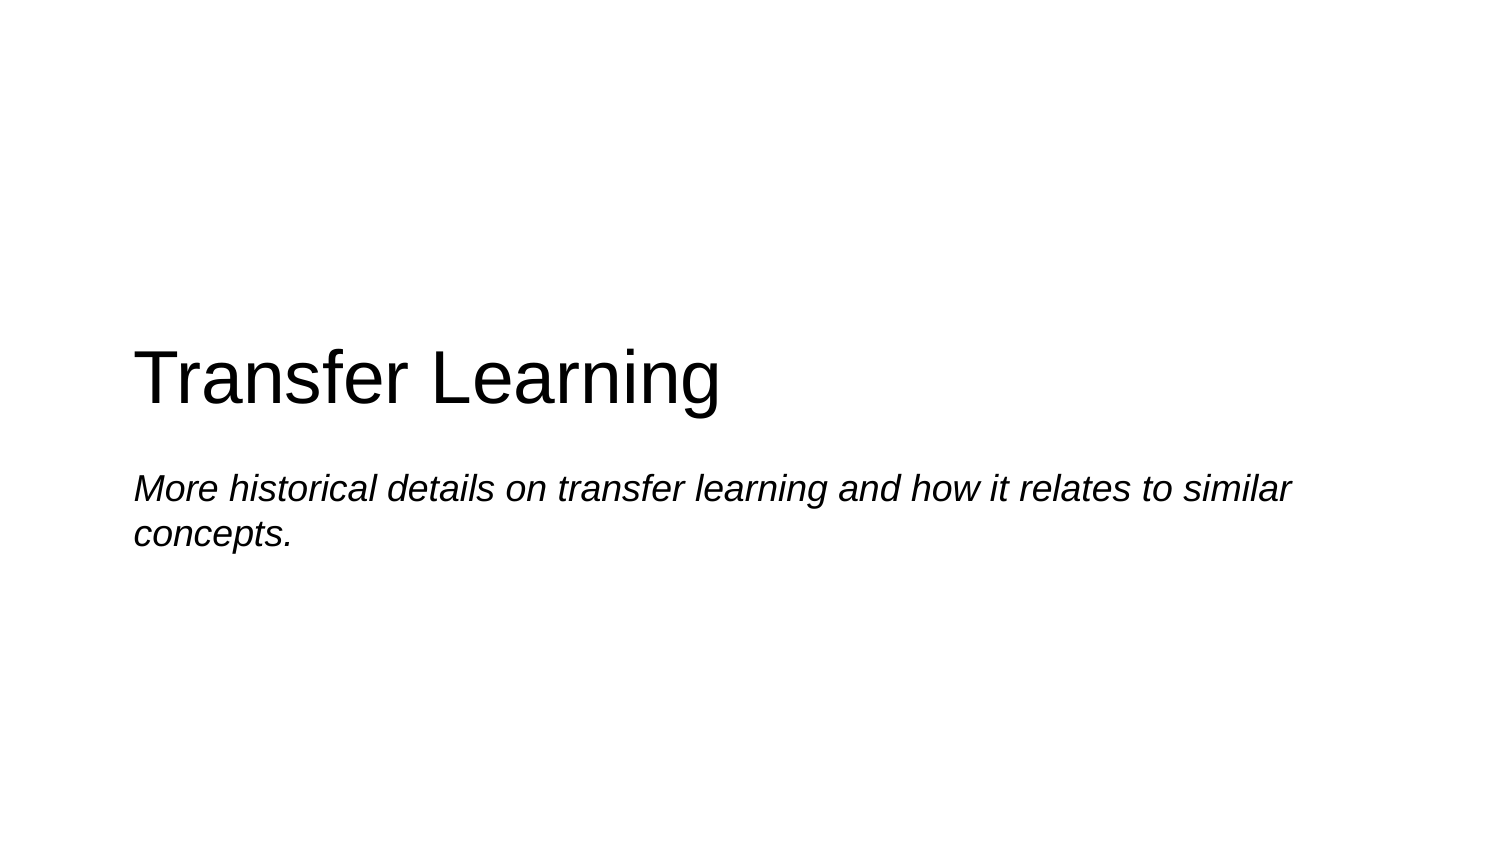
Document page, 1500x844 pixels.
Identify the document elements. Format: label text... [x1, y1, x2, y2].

title Transfer Learning More historical details on transfer learning and how it relates to similar concepts. [118, 148, 1416, 734]
